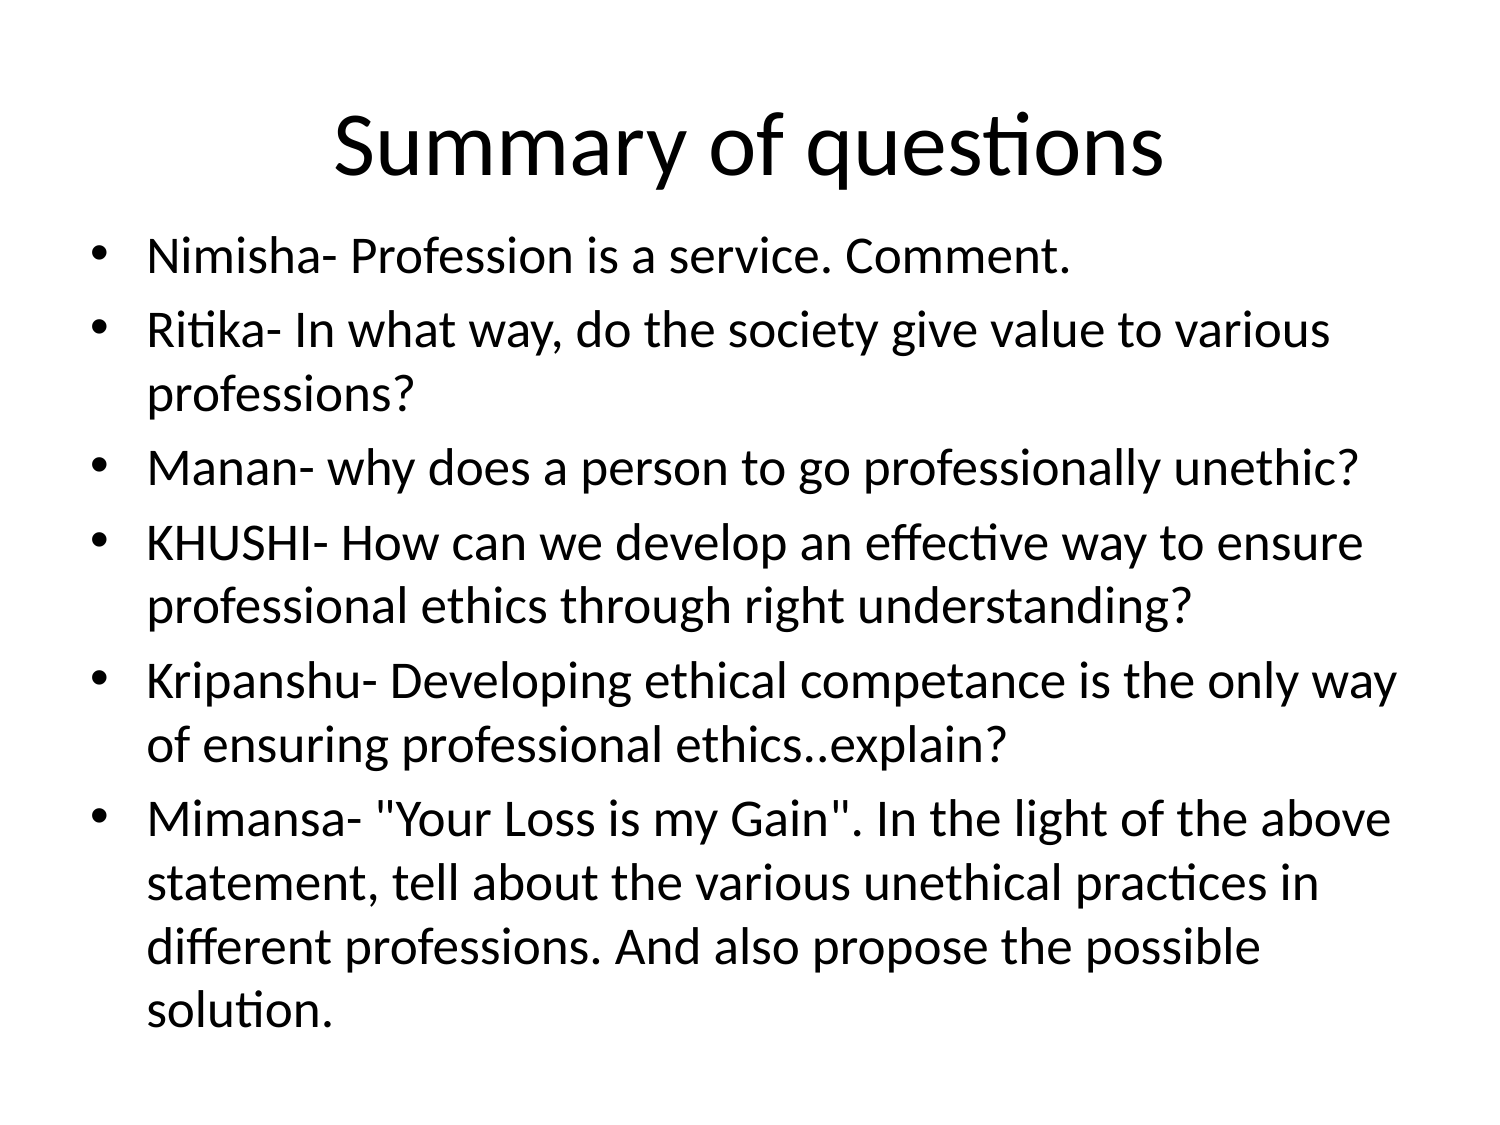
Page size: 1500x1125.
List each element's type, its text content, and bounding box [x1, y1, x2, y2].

title Summary of questions [75, 45, 1425, 212]
list Nimisha- Profession is a service. Comment. Ritika- In what way, do the society give value to various professions? Manan- why does a person to go professionally unethic? KHUSHI- How can we develop an effective way to ensure professional ethics through right understanding? Kripanshu- Developing ethical competance is the only way of ensuring professional ethics..explain? Mimansa- "Your Loss is my Gain". In the light of the above statement, tell about the various unethical practices in different professions. And also propose the possible solution. [75, 212, 1425, 1005]
